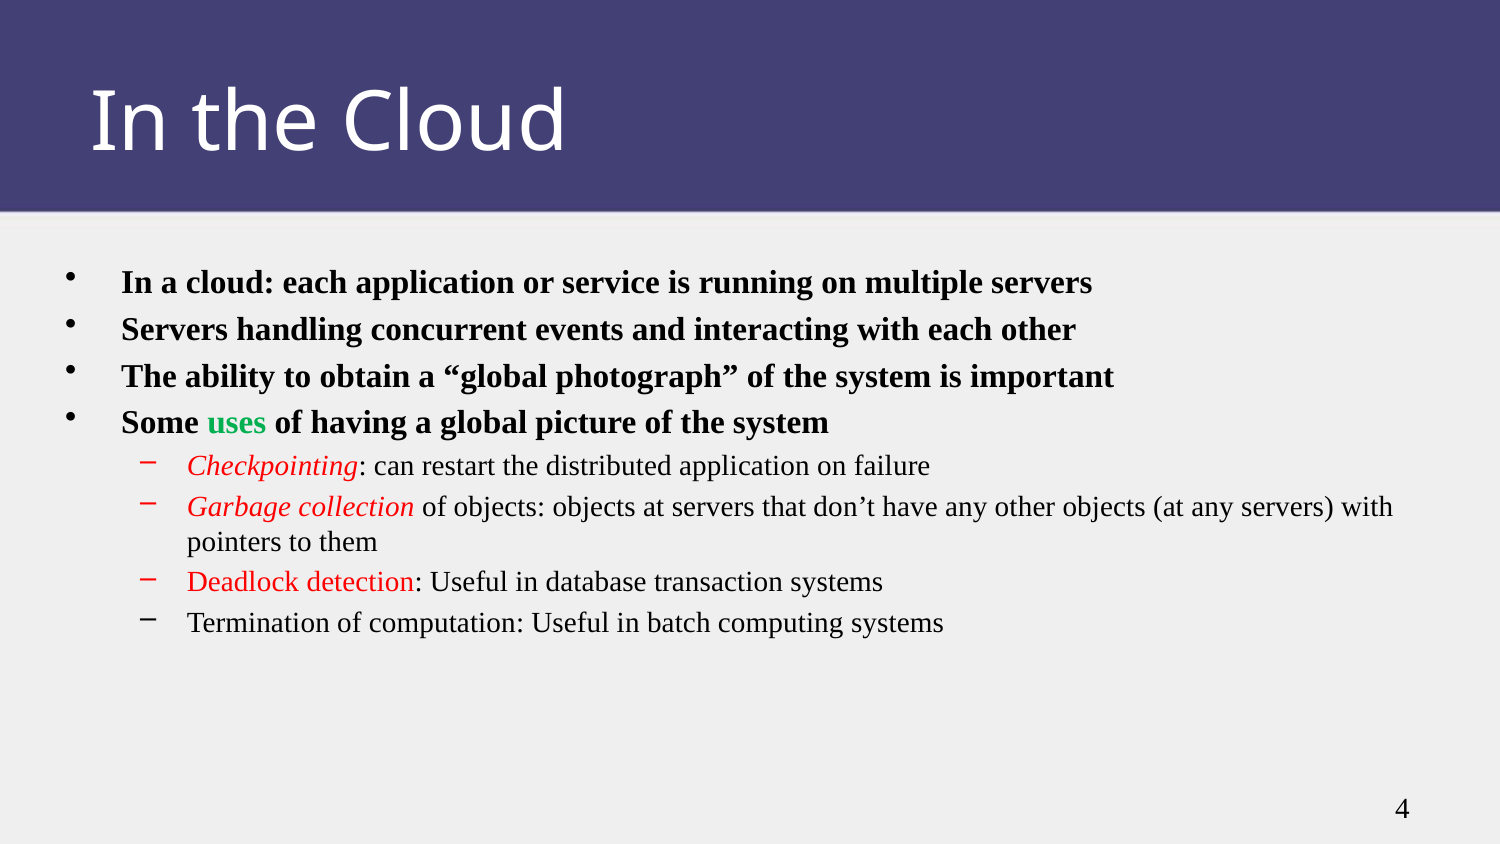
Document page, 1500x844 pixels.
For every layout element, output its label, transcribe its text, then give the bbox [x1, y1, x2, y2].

picture [0, 0, 1500, 844]
list In a cloud: each application or service is running on multiple servers Servers handling concurrent events and interacting with each other The ability to obtain a “global photograph” of the system is important Some uses of having a global picture of the system Checkpointing: can restart the distributed application on failure Garbage collection of objects: objects at servers that don’t have any other objects (at any servers) with pointers to them Deadlock detection: Useful in database transaction systems Termination of computation: Useful in batch computing systems [50, 253, 1463, 828]
title In the Cloud [75, 46, 1350, 188]
slide_number 4 [1074, 781, 1426, 828]
